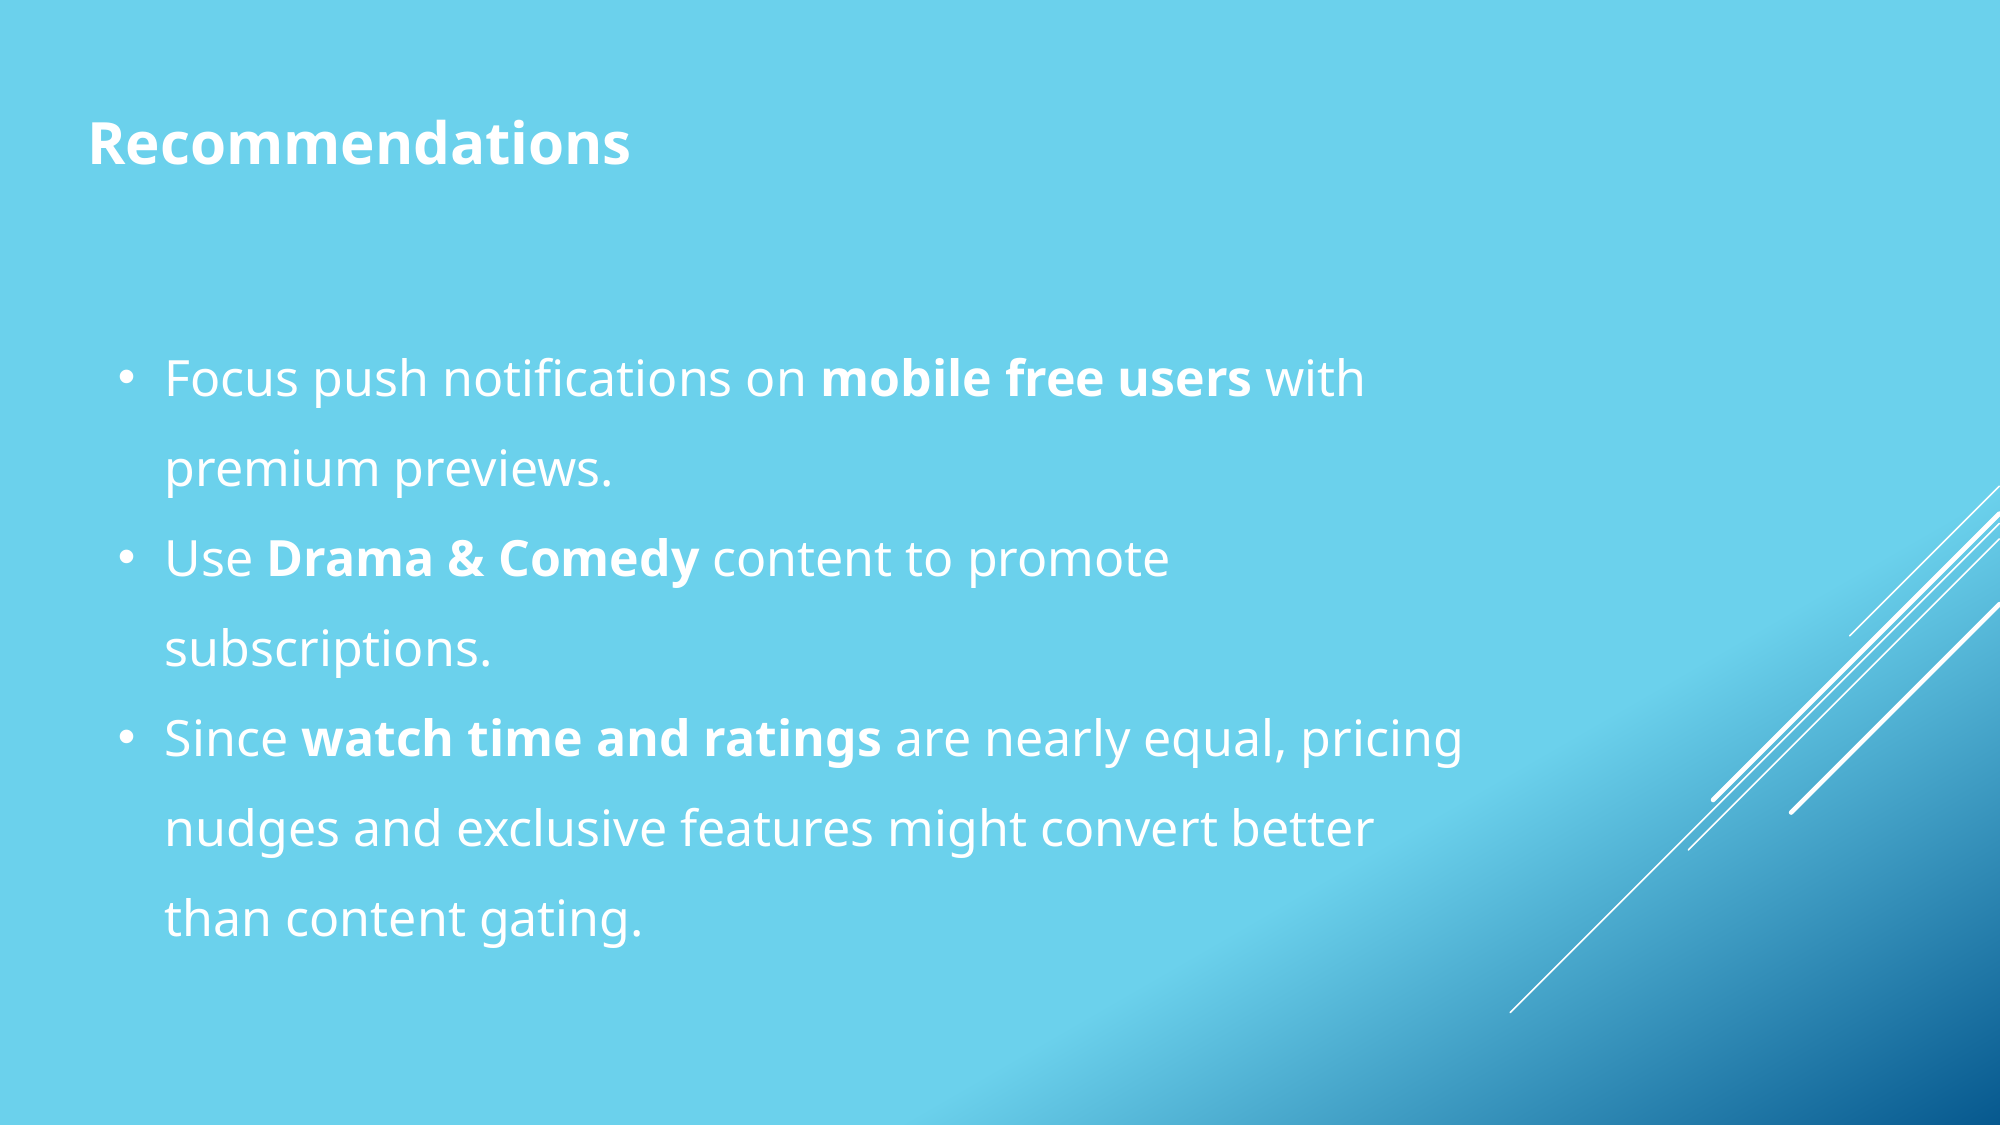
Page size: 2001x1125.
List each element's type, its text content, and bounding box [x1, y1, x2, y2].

text_box Recommendations [72, 99, 1746, 184]
text_box [999, 112, 1791, 706]
text_box Focus push notifications on mobile free users with premium previews. Use Drama & Comedy content to promote subscriptions. Since watch time and ratings are nearly equal, pricing nudges and exclusive features might convert better than content gating. [103, 309, 1502, 955]
